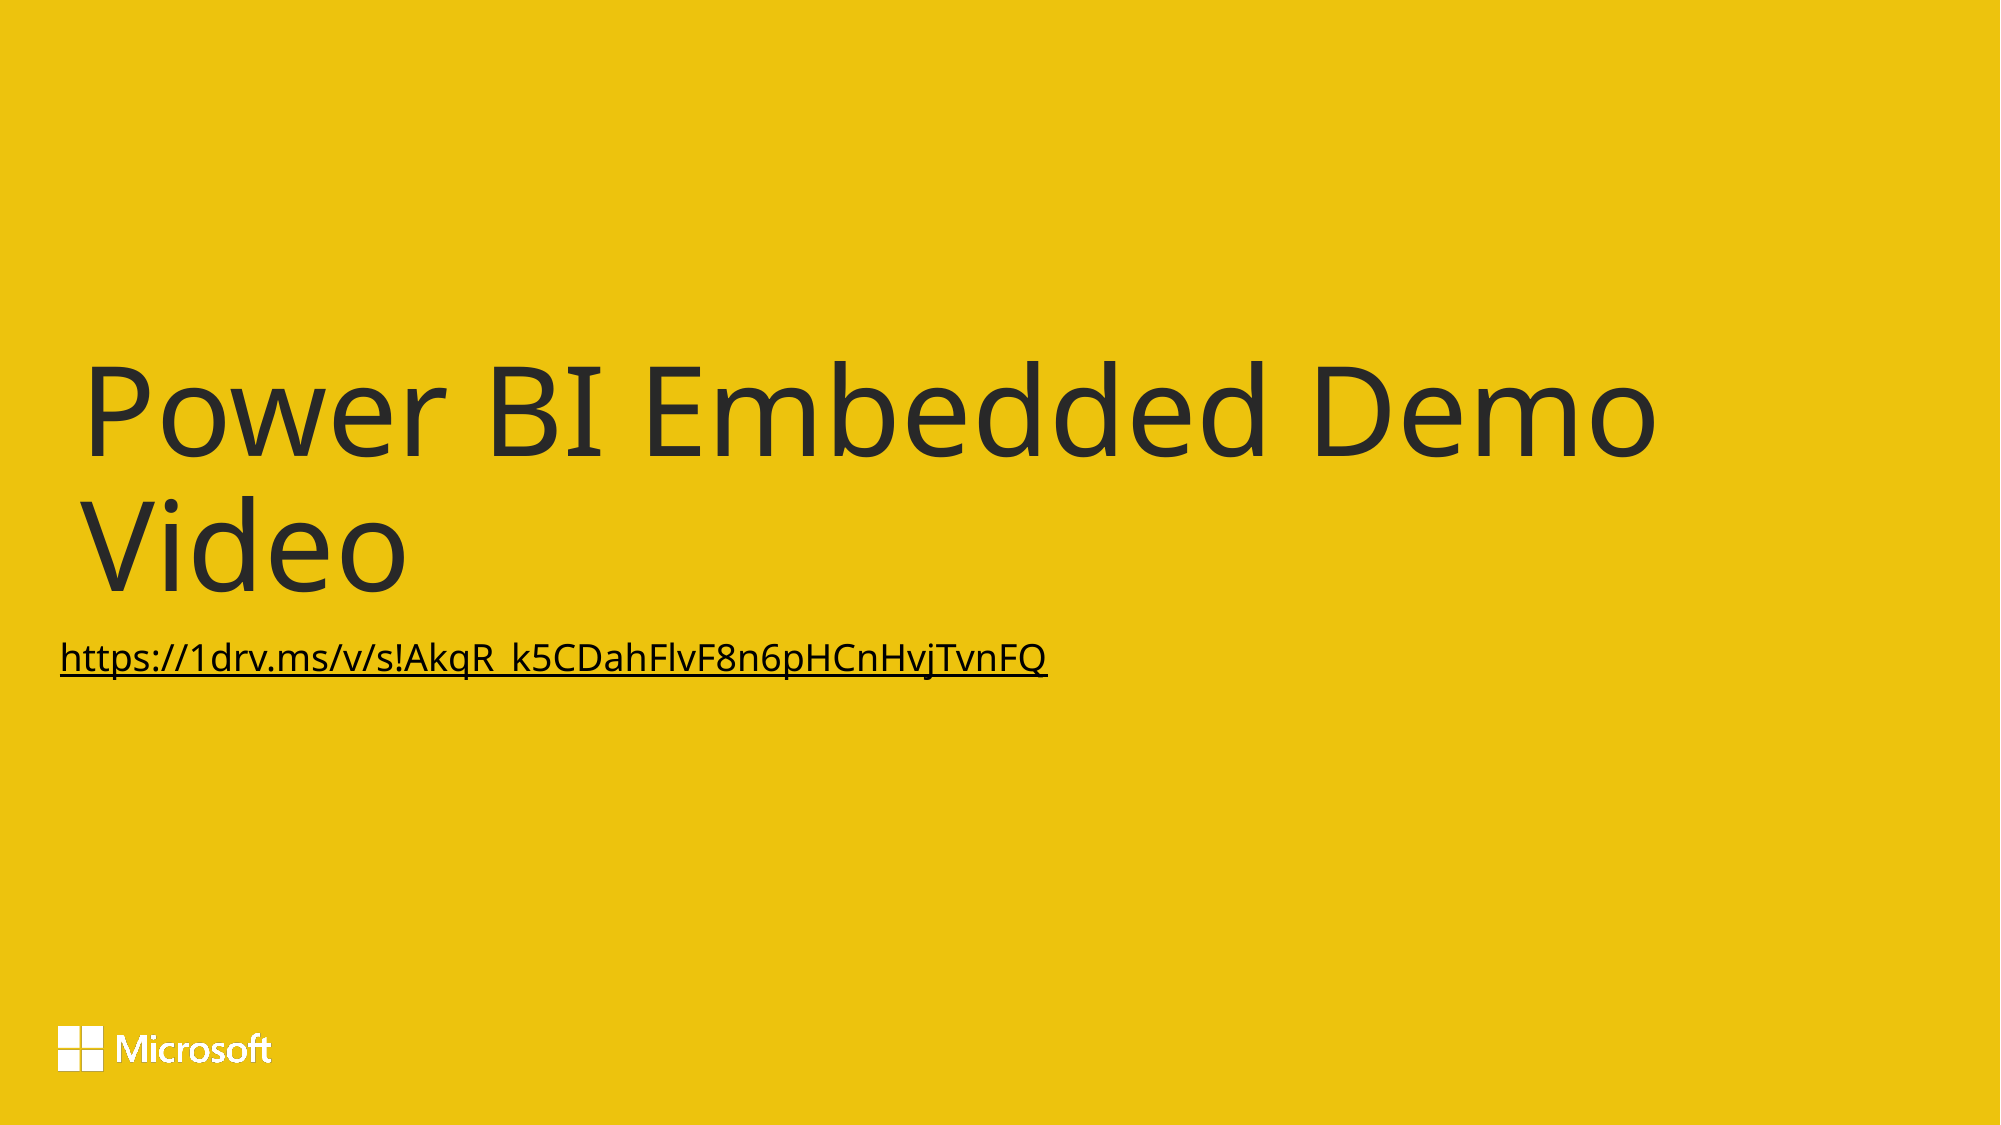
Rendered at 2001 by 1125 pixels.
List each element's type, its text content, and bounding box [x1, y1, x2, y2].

picture [12, 980, 317, 1117]
text_box https://1drv.ms/v/s!AkqR_k5CDahFlvF8n6pHCnHvjTvnFQ [44, 626, 1073, 693]
title Power BI Embedded Demo Video [65, 234, 1892, 627]
